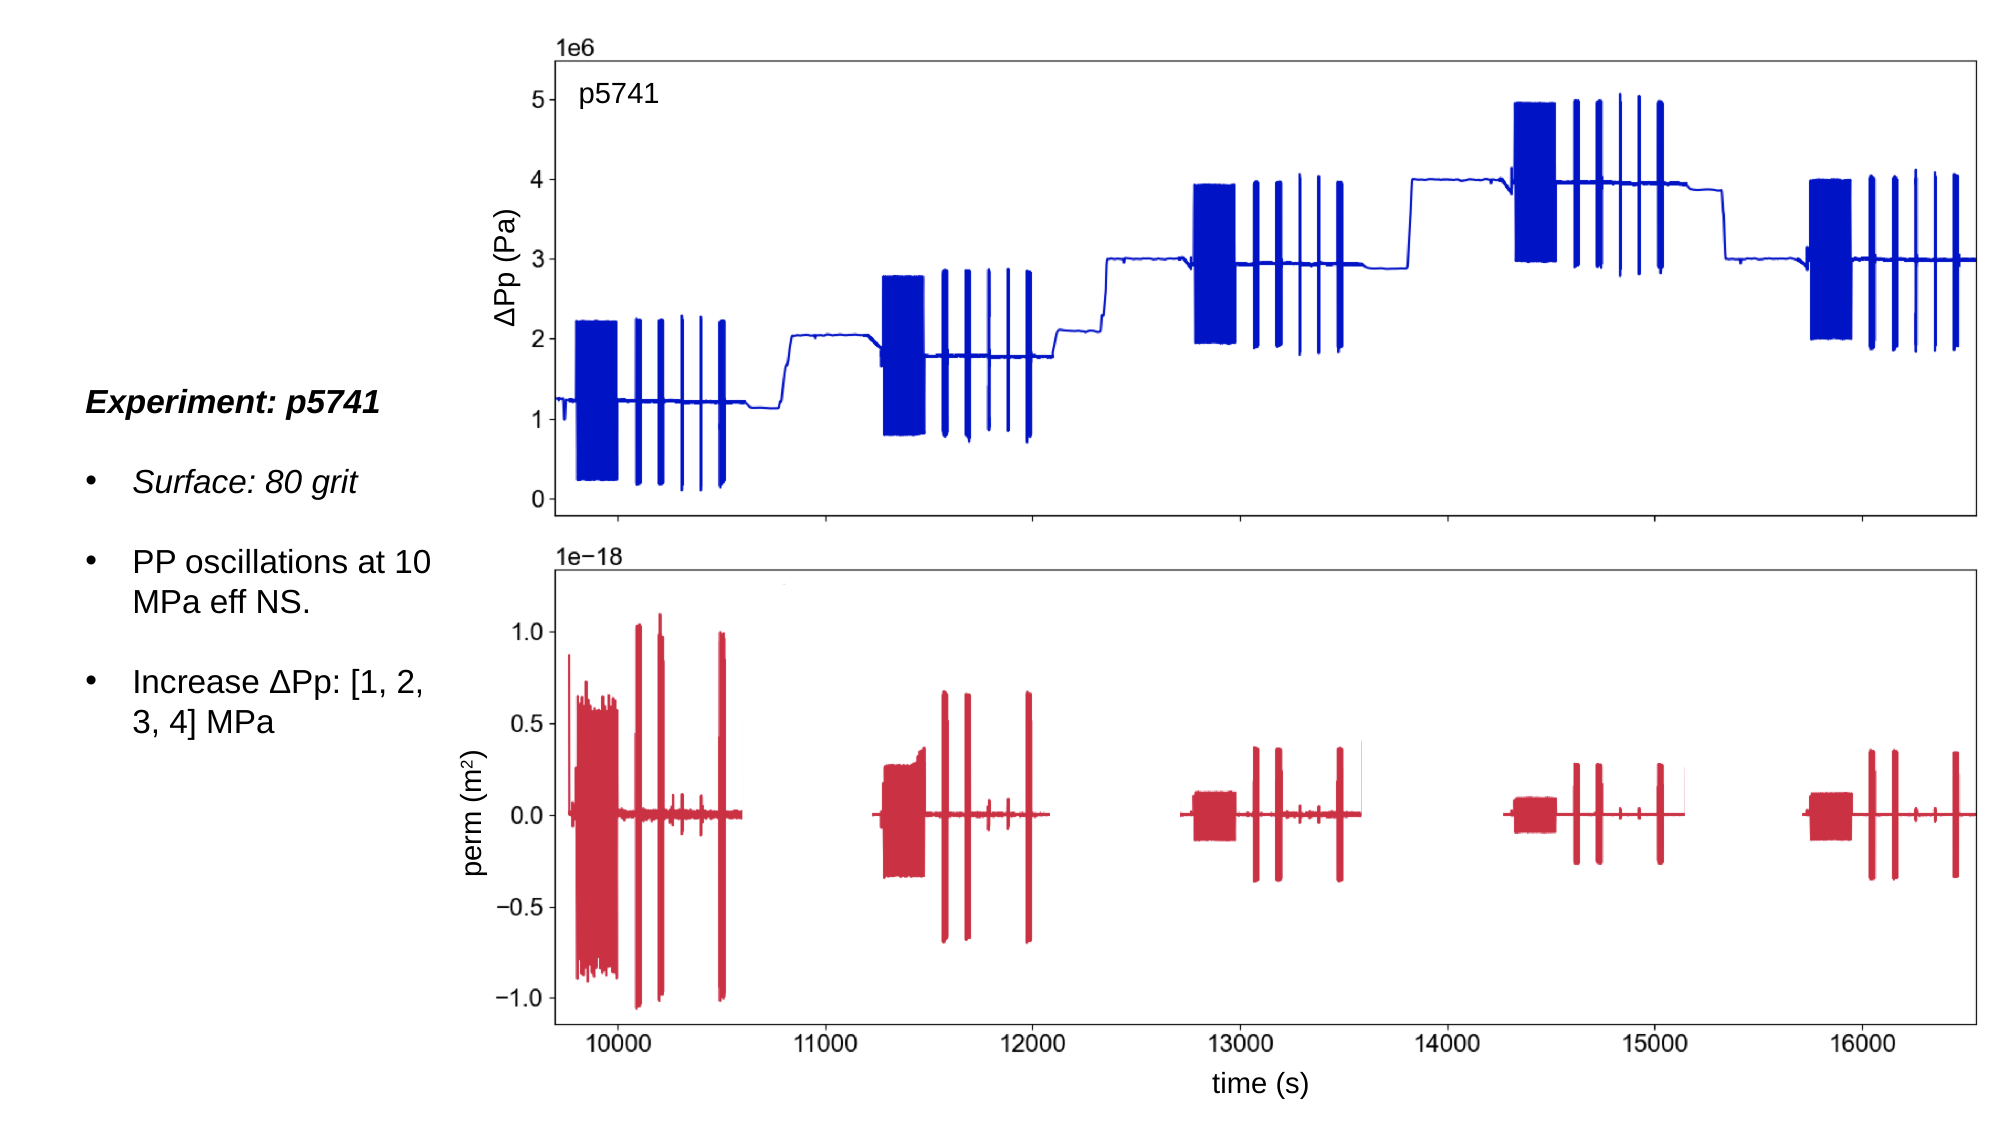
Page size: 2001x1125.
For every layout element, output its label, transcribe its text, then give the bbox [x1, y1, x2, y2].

text_box Experiment: p5741 Surface: 80 grit PP oscillations at 10 MPa eff NS. Increase ΔPp: [1, 2, 3, 4] MPa [70, 373, 444, 748]
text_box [444, 37, 1981, 1108]
